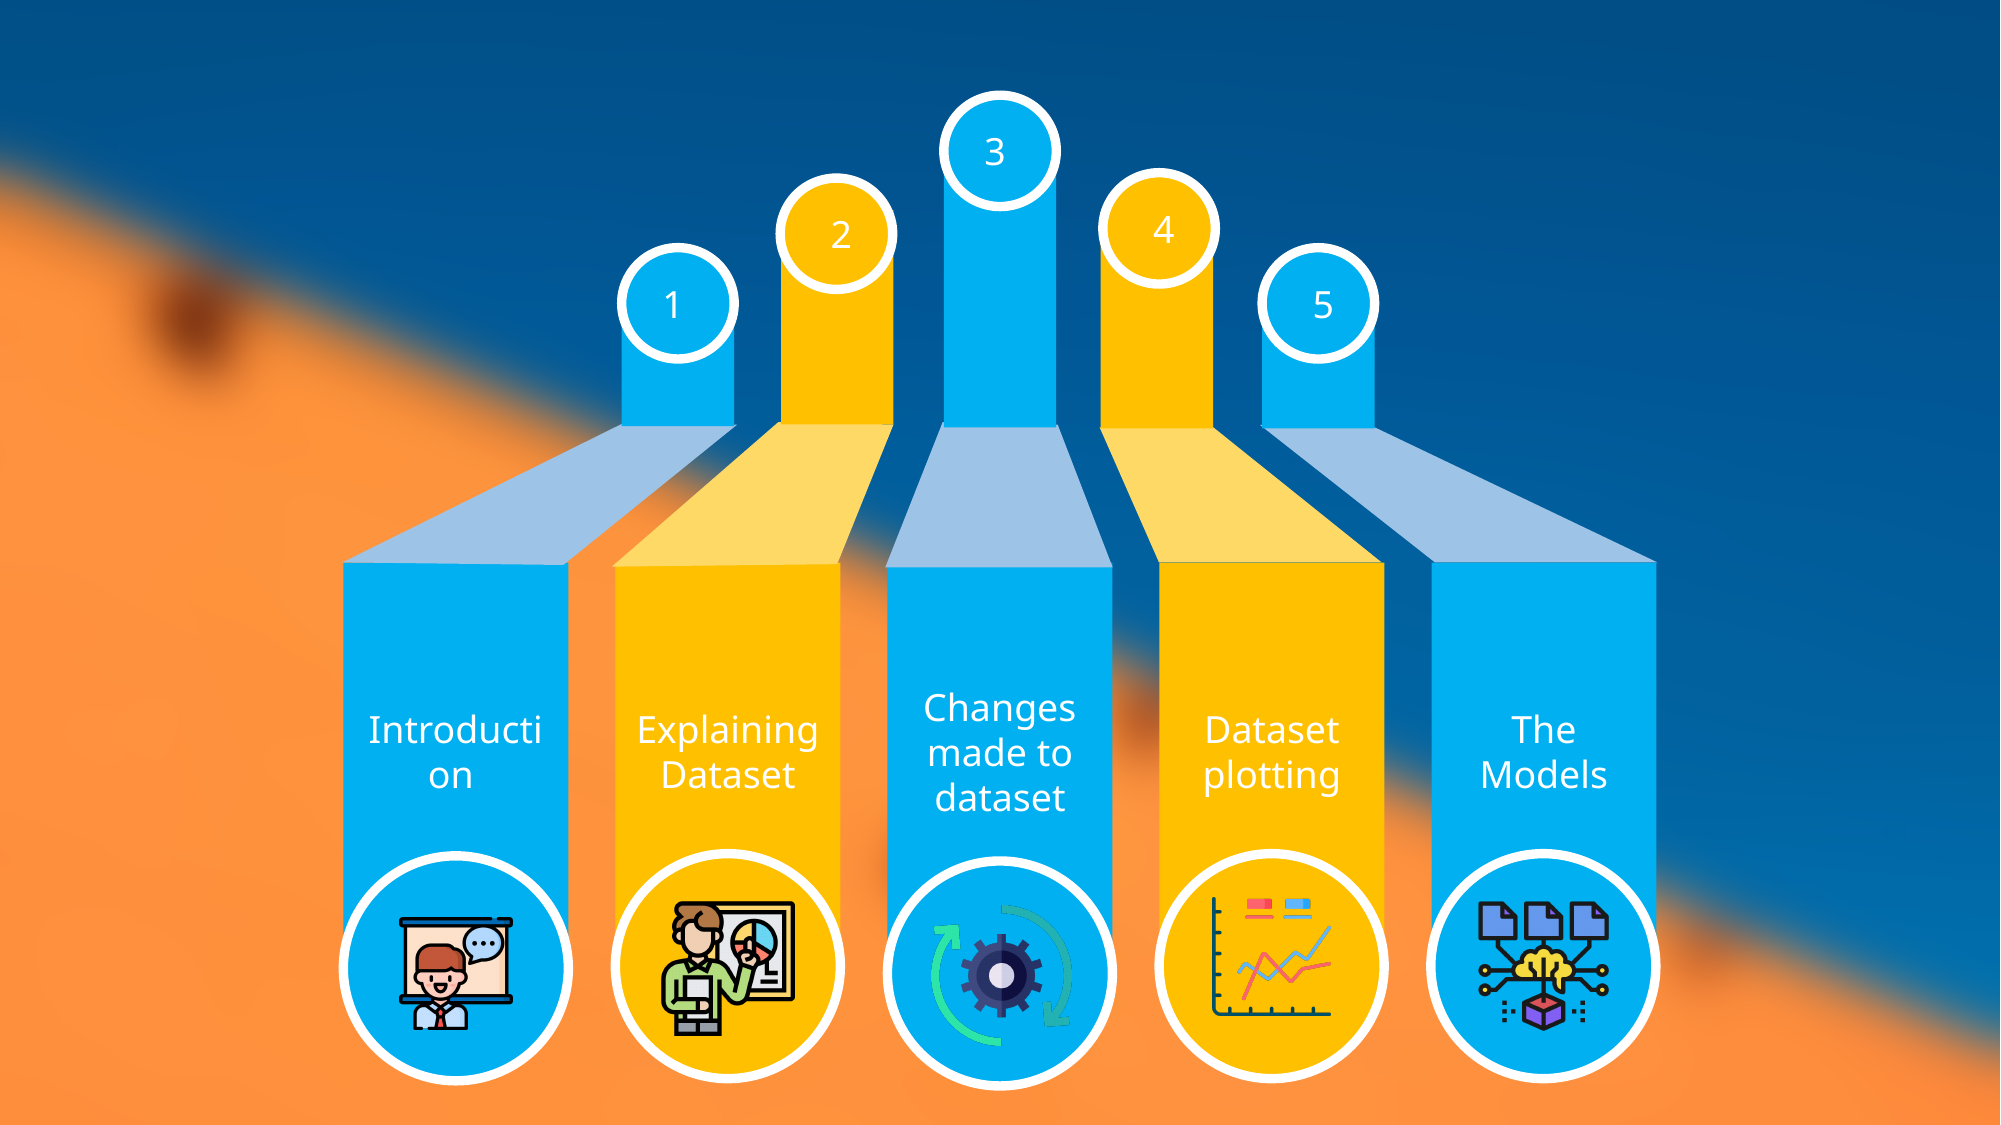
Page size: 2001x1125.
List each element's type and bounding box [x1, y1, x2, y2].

text_box [887, 860, 1113, 1086]
text_box [615, 853, 841, 1079]
text_box [621, 247, 735, 427]
text_box [1100, 172, 1216, 429]
text_box [1262, 247, 1375, 429]
text_box [943, 95, 1057, 428]
picture [0, 0, 2000, 1125]
text_box [780, 178, 894, 425]
text_box [343, 855, 569, 1081]
